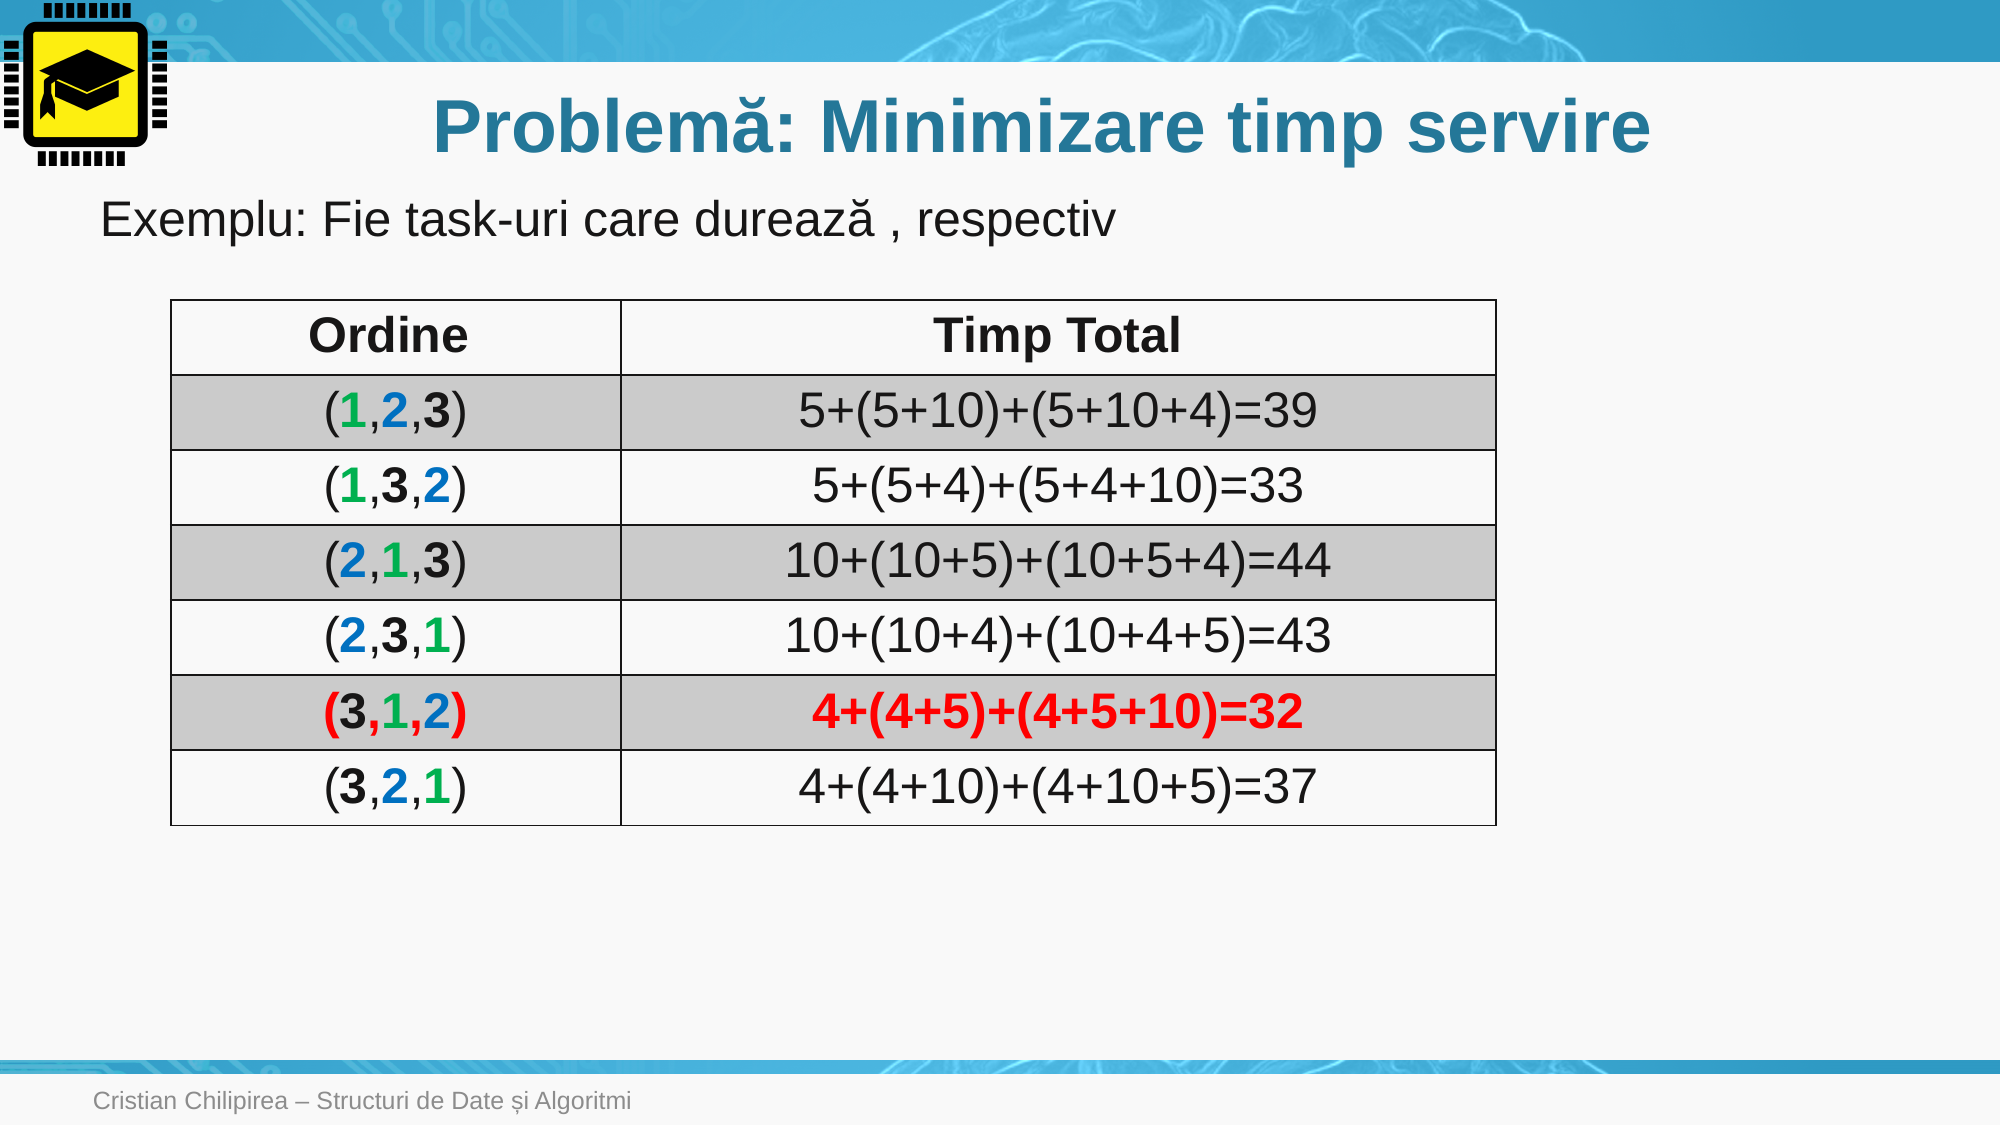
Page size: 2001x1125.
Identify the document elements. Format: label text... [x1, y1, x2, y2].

table_cell 5+(5+10)+(5+10+4)=39 [622, 376, 1495, 449]
title Problemă: Minimizare timp servire [170, 76, 1915, 180]
table_header Timp Total [622, 301, 1495, 374]
table_header Ordine [172, 301, 620, 374]
table_cell 10+(10+5)+(10+5+4)=44 [622, 526, 1495, 599]
table_cell (1,2,3) [172, 376, 620, 449]
table_cell (2,3,1) [172, 601, 620, 674]
picture [0, 0, 2000, 166]
table_cell 4+(4+10)+(4+10+5)=37 [622, 751, 1495, 825]
table_cell 5+(5+4)+(5+4+10)=33 [622, 451, 1495, 524]
table_cell (3,2,1) [172, 751, 620, 825]
table_cell (1,3,2) [172, 451, 620, 524]
table_cell (3,1,2) [172, 676, 620, 749]
footer Cristian Chilipirea – Structuri de Date și Algoritmi [77, 1073, 1338, 1125]
table_cell (2,1,3) [172, 526, 620, 599]
table_cell 4+(4+5)+(4+5+10)=32 [622, 676, 1495, 749]
picture [0, 1060, 2000, 1074]
table_cell 10+(10+4)+(10+4+5)=43 [622, 601, 1495, 674]
